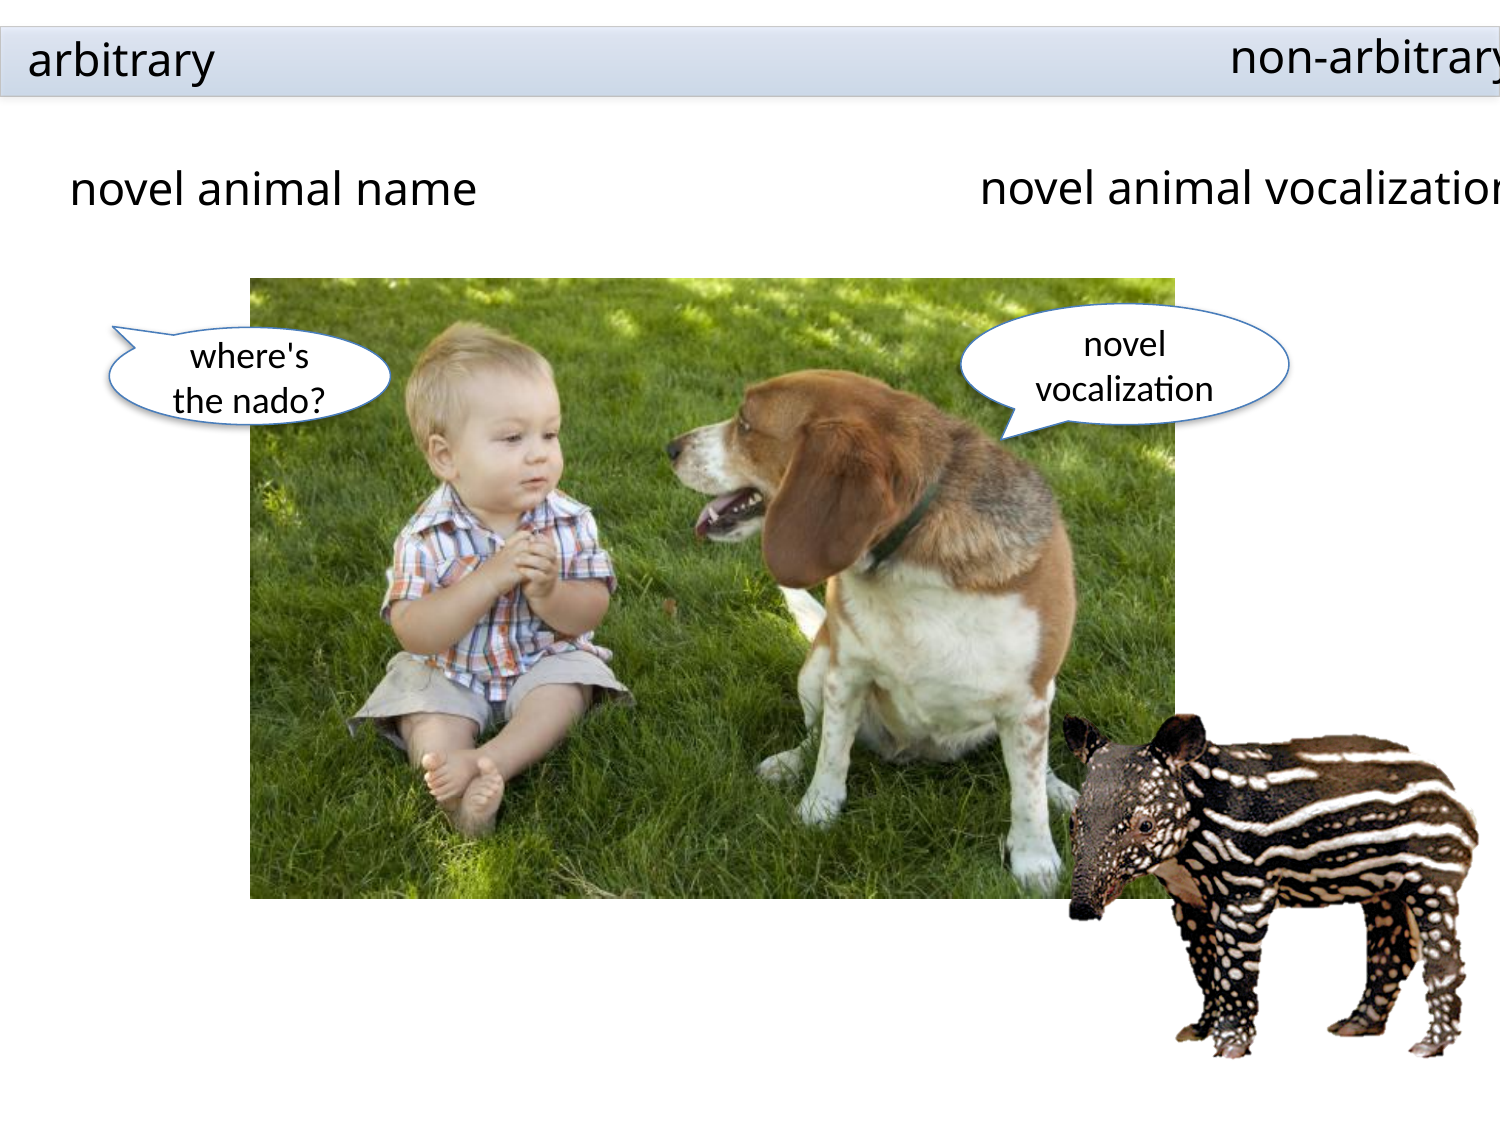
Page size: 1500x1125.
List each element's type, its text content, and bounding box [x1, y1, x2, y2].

text_box novel animal name [54, 152, 550, 222]
text_box non-arbitrary [1214, 20, 1500, 91]
text_box [0, 25, 1500, 97]
text_box where's the nado? [108, 325, 244, 426]
text_box novel vocalization [1179, 306, 1290, 423]
text_box arbitrary [12, 23, 500, 94]
text_box novel animal vocalization [964, 151, 1500, 222]
picture [249, 278, 1500, 1125]
